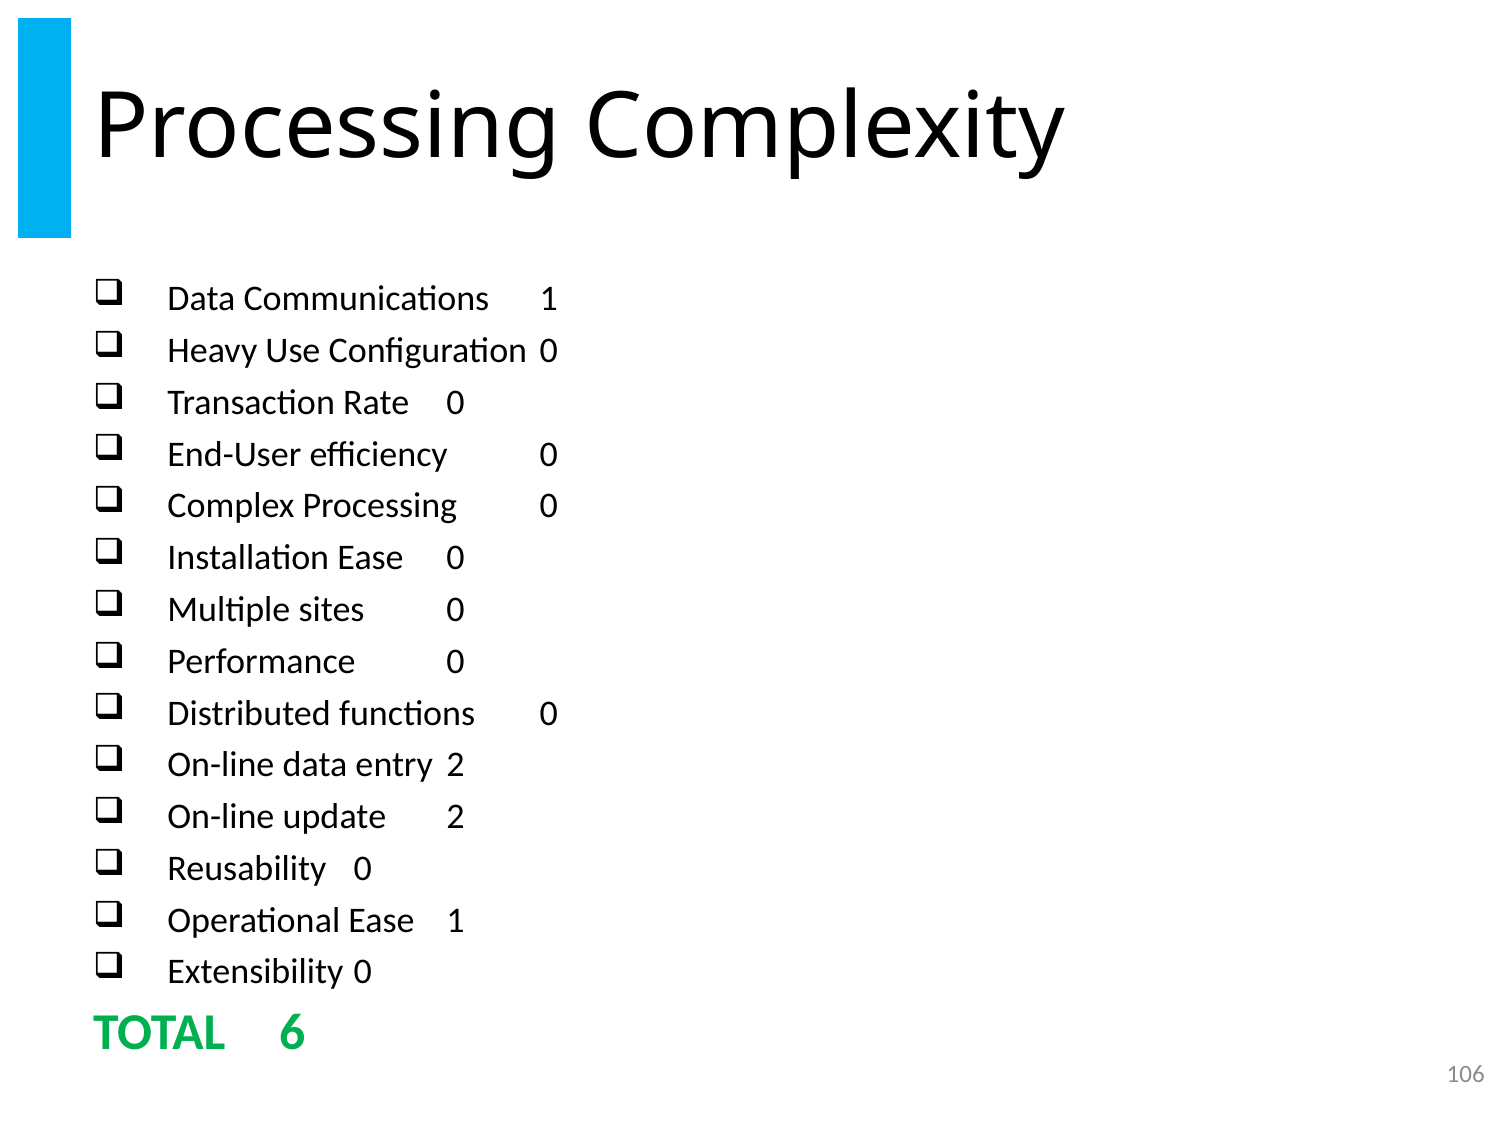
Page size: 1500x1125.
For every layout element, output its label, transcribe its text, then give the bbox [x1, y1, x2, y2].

list Data Communications 1 Heavy Use Configuration 0 Transaction Rate 0 End-User efficiency 0 Complex Processing 0 Installation Ease 0 Multiple sites 0 Performance 0 Distributed functions 0 On-line data entry 2 On-line update 2 Reusability 0 Operational Ease 1 Extensibility 0 TOTAL 6 [78, 272, 1443, 1070]
title Processing Complexity [78, 19, 1443, 237]
slide_number 106 [1162, 1042, 1500, 1103]
